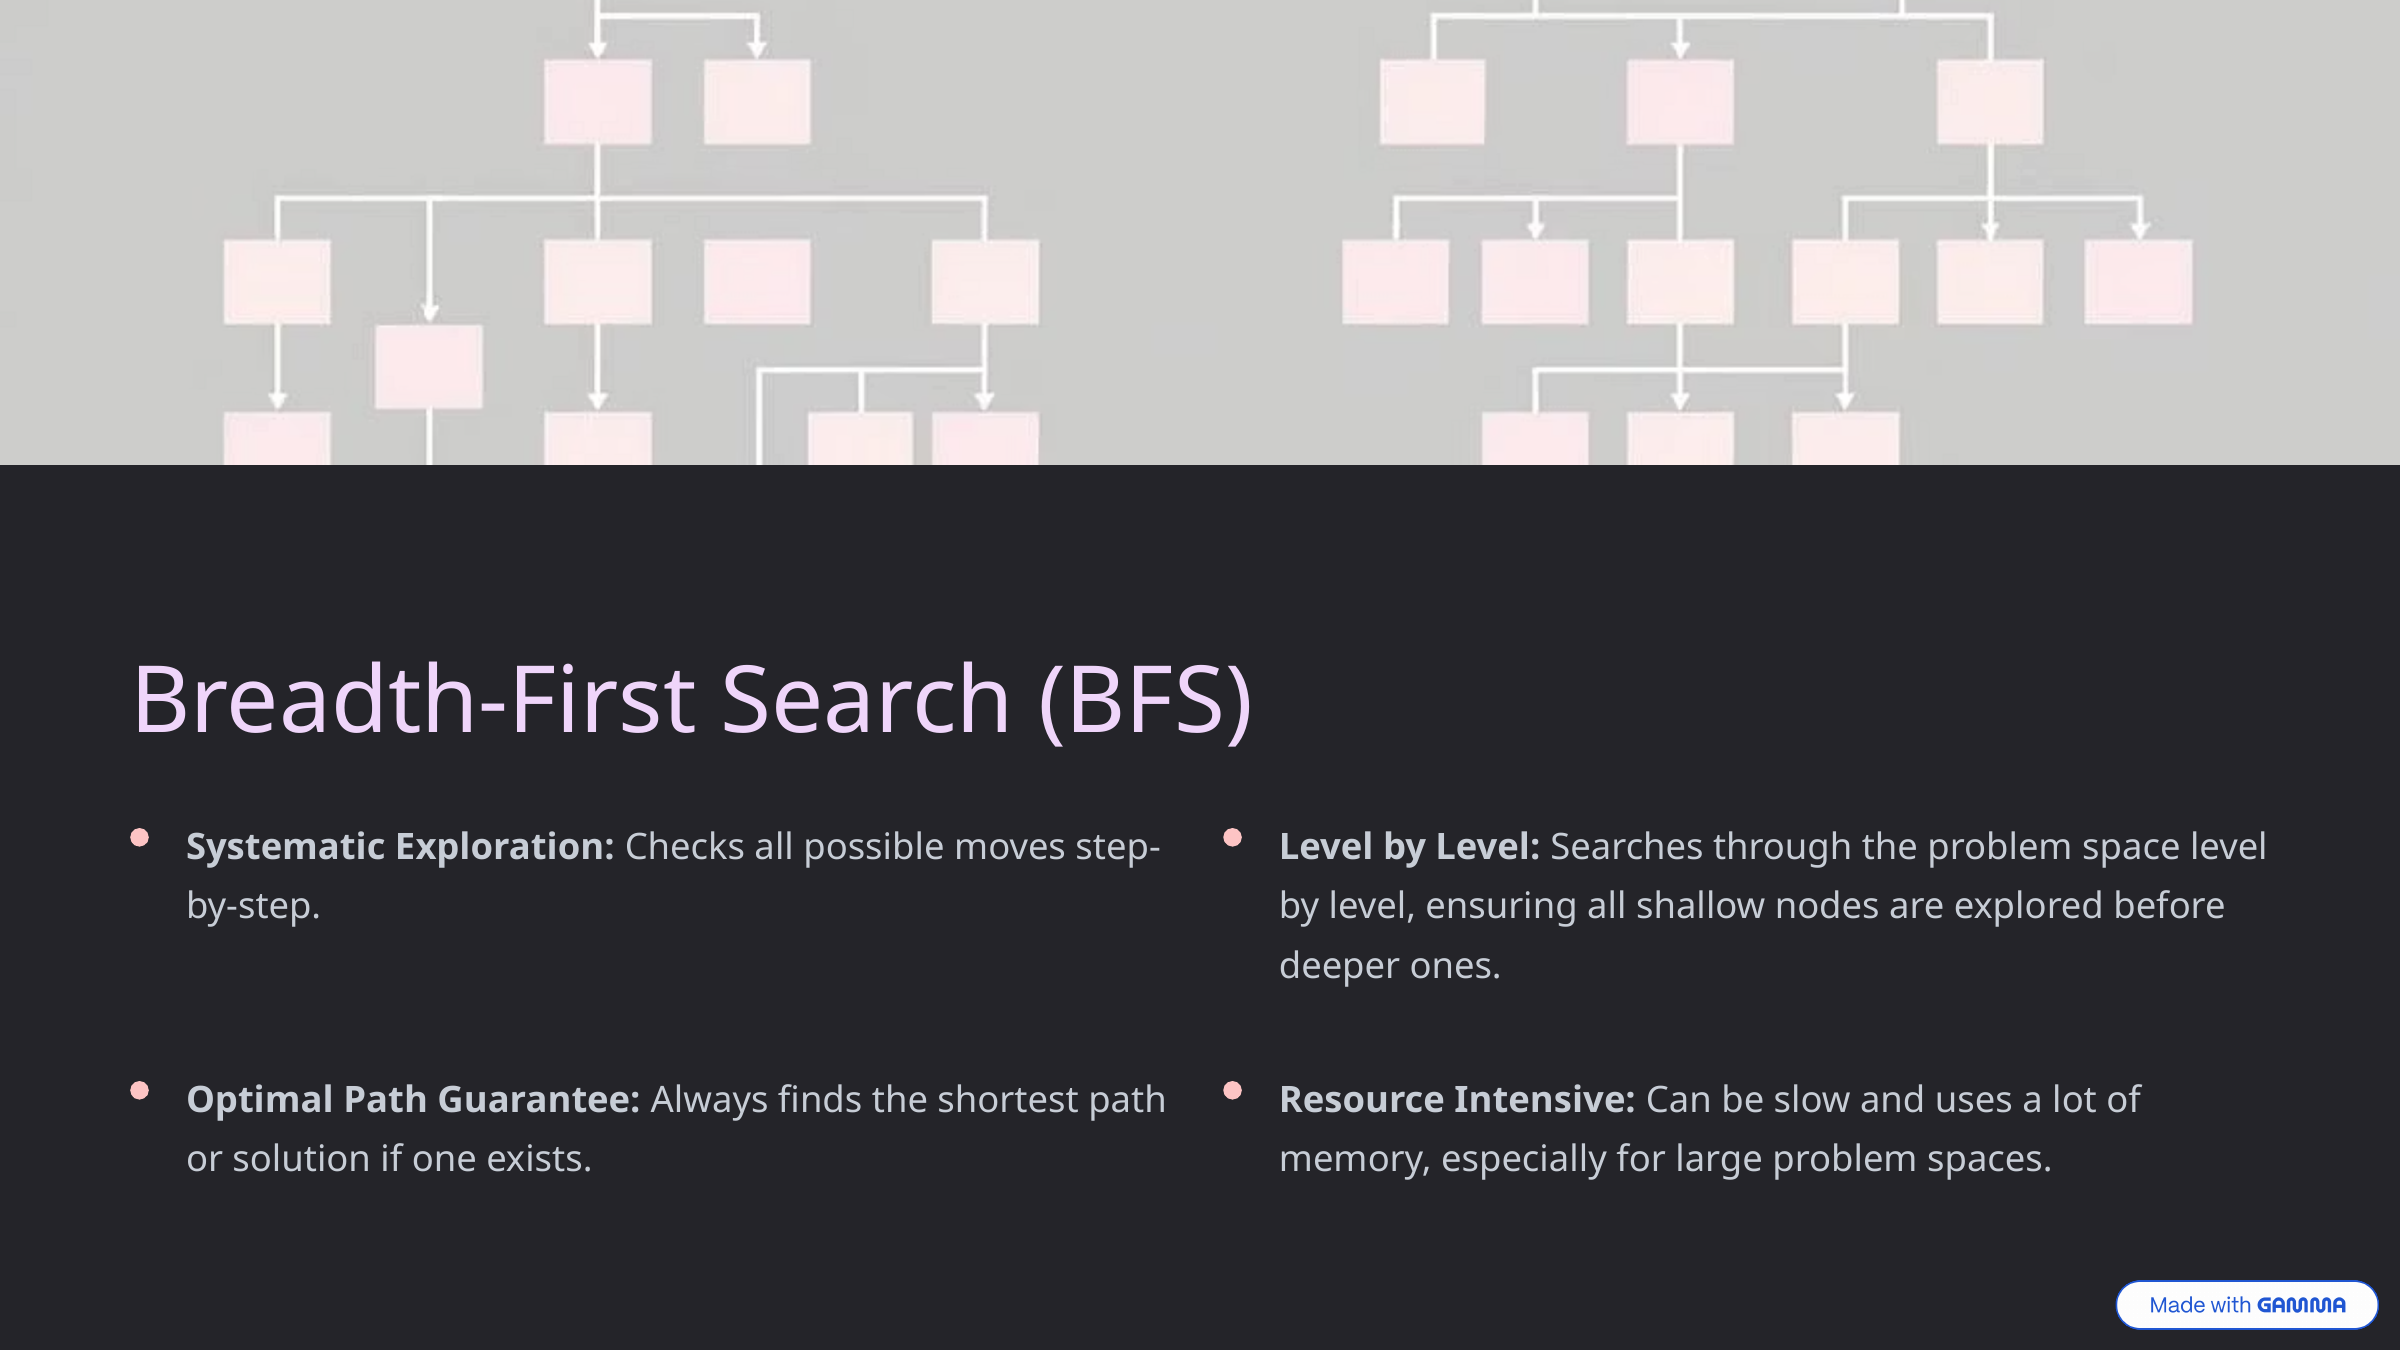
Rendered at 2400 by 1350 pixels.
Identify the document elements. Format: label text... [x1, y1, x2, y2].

text_box Level by Level: Searches through the problem space level by level, ensuring all shallow nodes are explored before deeper ones. [1279, 807, 2270, 986]
picture [2106, 1271, 2389, 1339]
text_box [1223, 1081, 1242, 1100]
text_box Breadth-First Search (BFS) [130, 635, 1290, 752]
text_box [1223, 828, 1242, 847]
text_box Systematic Exploration: Checks all possible moves step-by-step. [185, 807, 1177, 927]
text_box [130, 1081, 149, 1100]
text_box Resource Intensive: Can be slow and uses a lot of memory, especially for large problem spaces. [1279, 1060, 2270, 1180]
picture [0, 0, 2400, 466]
text_box Optimal Path Guarantee: Always finds the shortest path or solution if one exists. [185, 1060, 1177, 1180]
text_box [130, 828, 149, 847]
